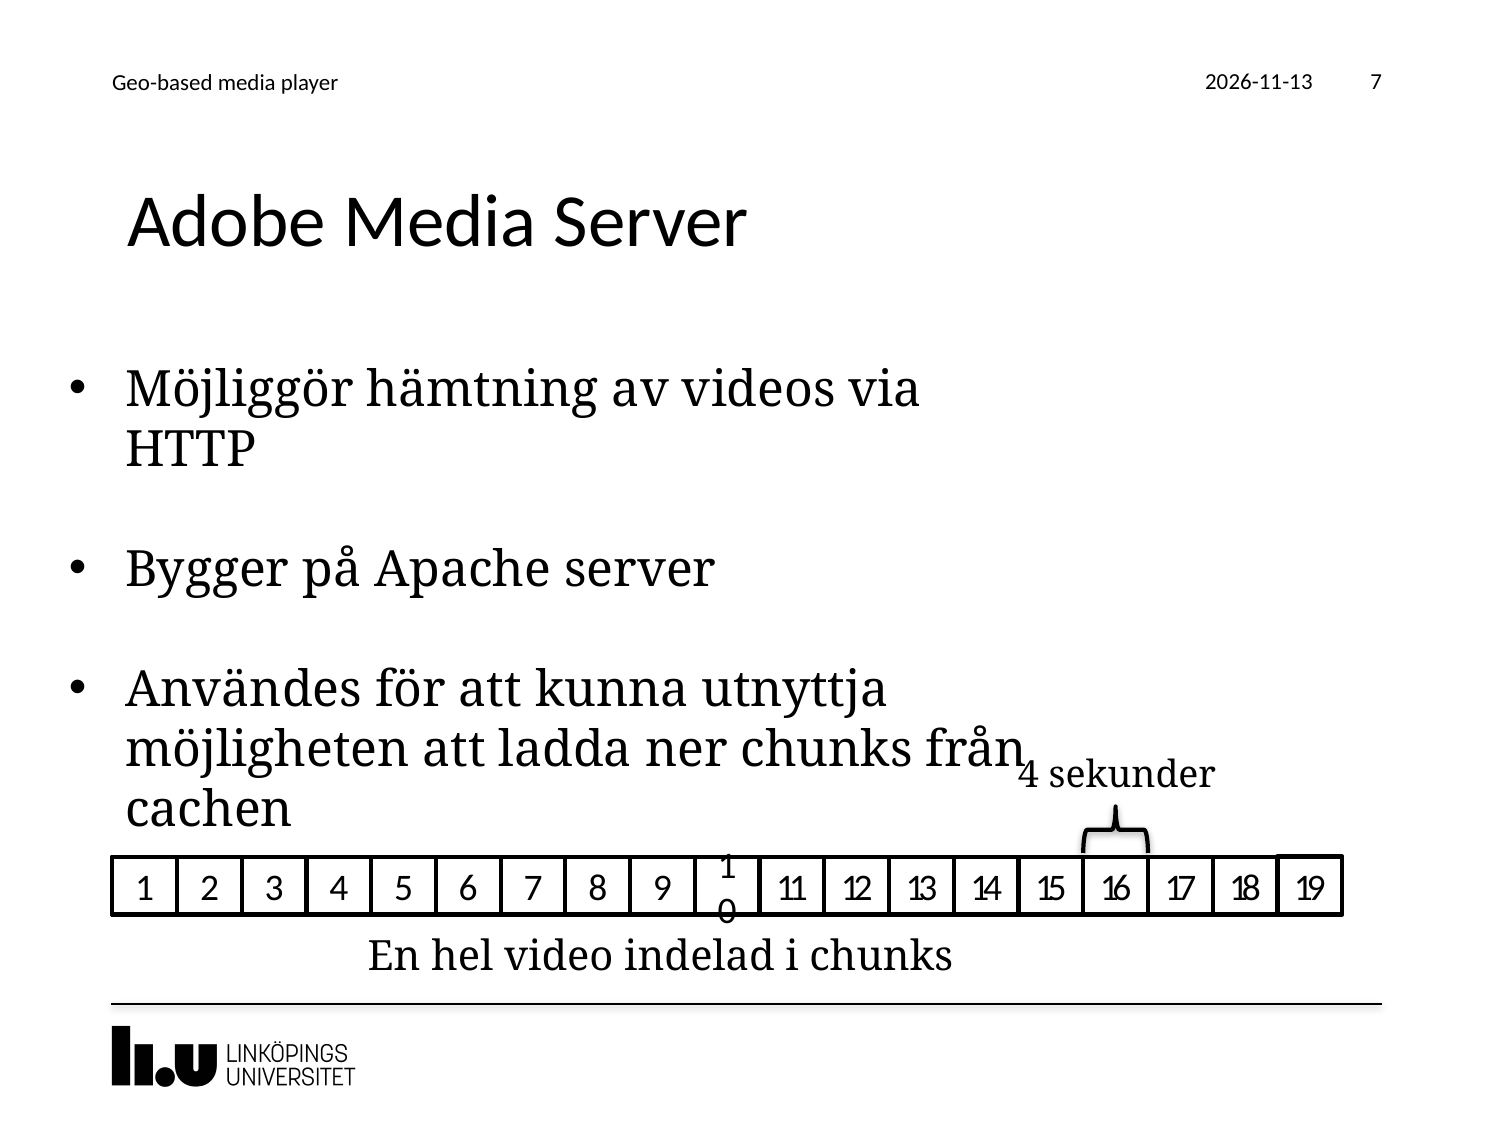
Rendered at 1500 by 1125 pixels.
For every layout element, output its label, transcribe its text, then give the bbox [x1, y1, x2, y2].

text_box 3 [240, 855, 304, 917]
text_box 2 [175, 855, 240, 917]
text_box 13 [887, 855, 952, 917]
text_box 7 [499, 855, 563, 917]
text_box 4 sekunder [986, 742, 1248, 803]
text_box 5 [369, 855, 434, 917]
text_box [1081, 804, 1151, 854]
footer Geo-based media player [97, 59, 1055, 103]
text_box 12 [822, 855, 887, 917]
text_box 1 [110, 855, 175, 917]
text_box 11 [757, 855, 822, 917]
text_box 19 [1275, 854, 1344, 916]
text_box En hel video indelad i chunks [353, 921, 1141, 987]
title Adobe Media Server [112, 163, 1382, 301]
text_box 18 [1211, 855, 1279, 917]
text_box 9 [628, 855, 693, 917]
text_box 6 [434, 855, 499, 917]
text_box 4 [304, 855, 369, 917]
text_box 16 [1081, 859, 1146, 917]
slide_number 7 [1306, 59, 1397, 103]
text_box 15 [1016, 855, 1081, 917]
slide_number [1092, 59, 1306, 103]
picture [93, 1024, 374, 1104]
text_box Möjliggör hämtning av videos via HTTP Bygger på Apache server Användes för att kunna utnyttja möjligheten att ladda ner chunks från cachen [54, 348, 1055, 1024]
text_box 10 [693, 855, 757, 917]
text_box 8 [563, 855, 628, 917]
text_box 14 [952, 855, 1016, 917]
text_box 17 [1146, 855, 1211, 917]
